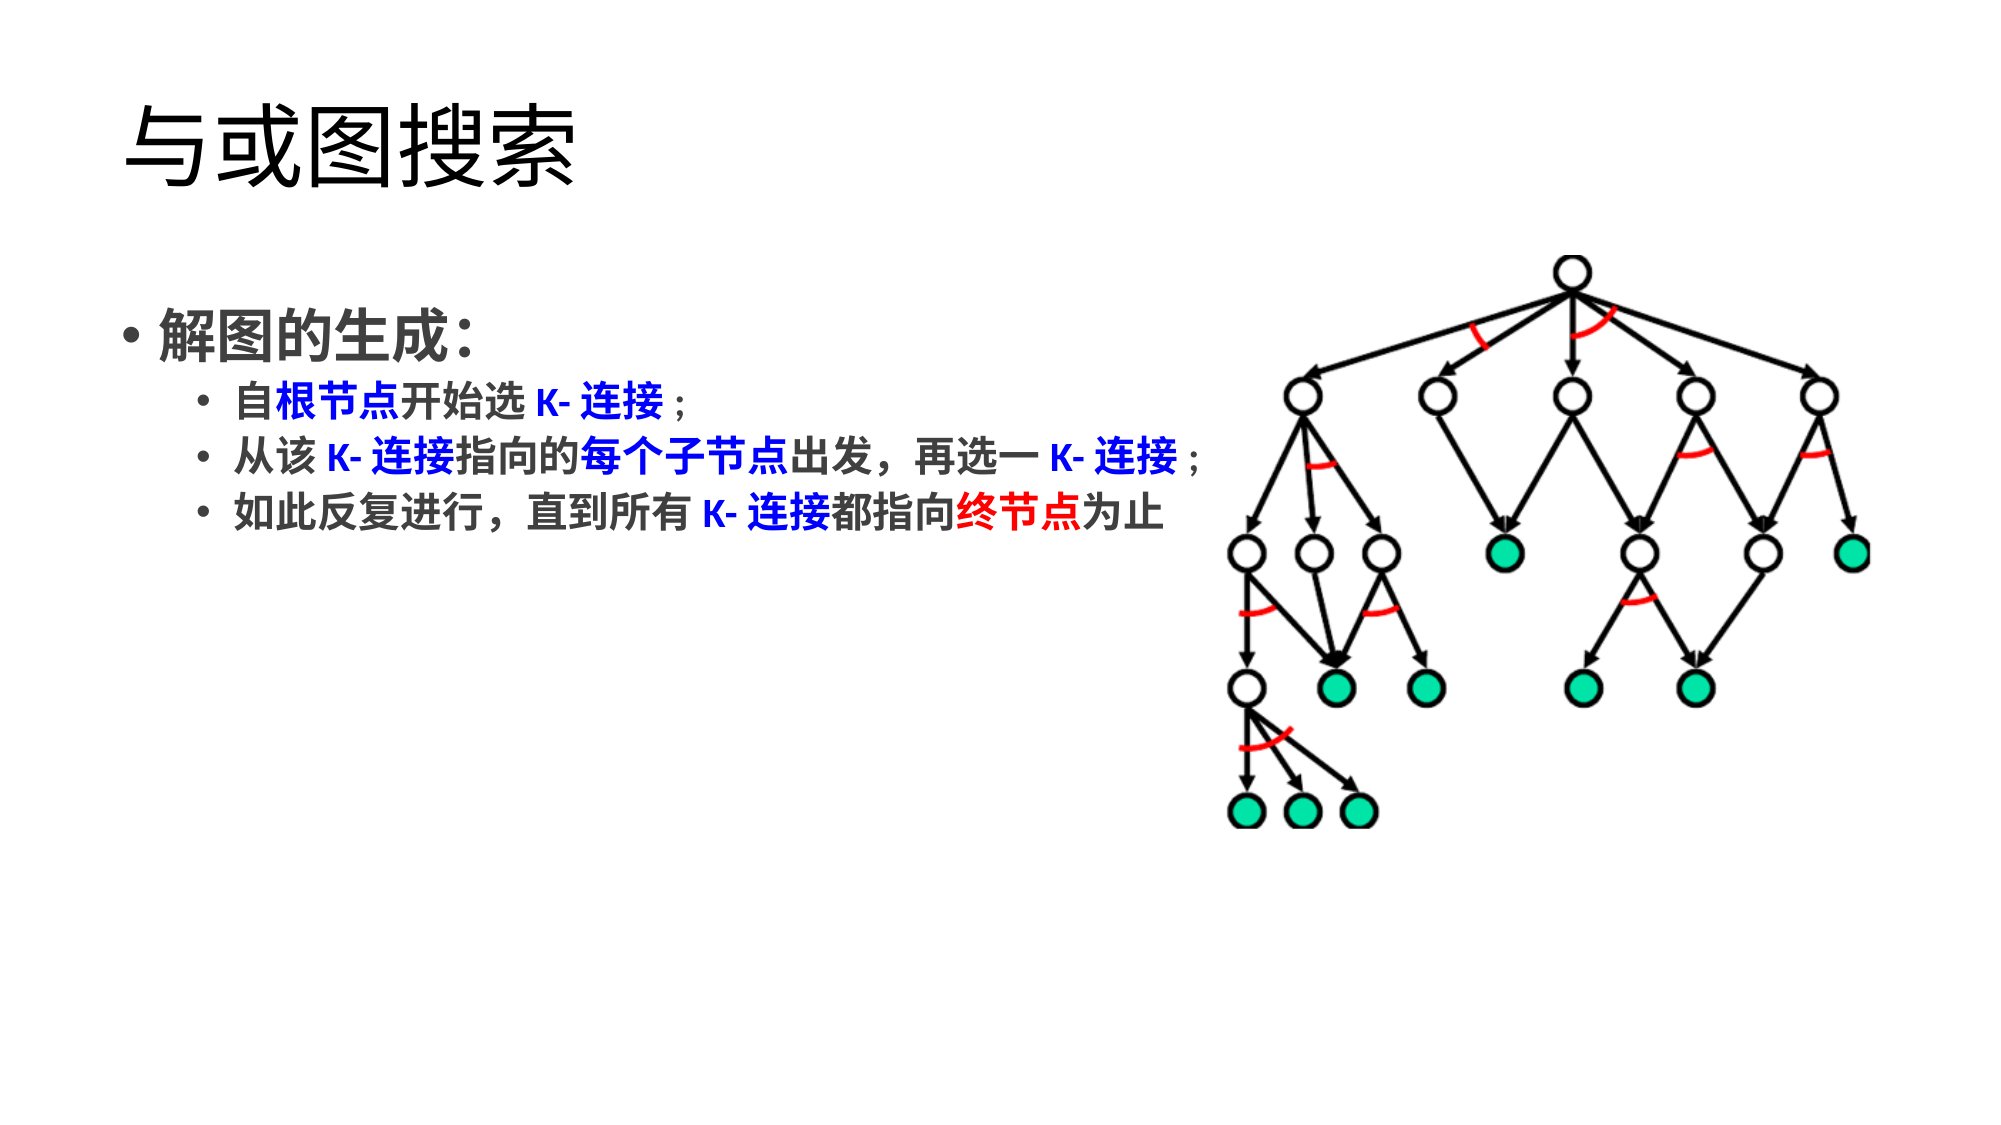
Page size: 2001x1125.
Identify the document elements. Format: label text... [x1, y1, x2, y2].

title 与或图搜索 [106, 42, 1832, 260]
list 解图的生成： 自根节点开始选K-连接; 从该K-连接指向的每个子节点出发，再选一K-连接; 如此反复进行，直到所有K-连接都指向终节点为止 [106, 299, 1832, 1014]
picture [1213, 255, 1873, 840]
